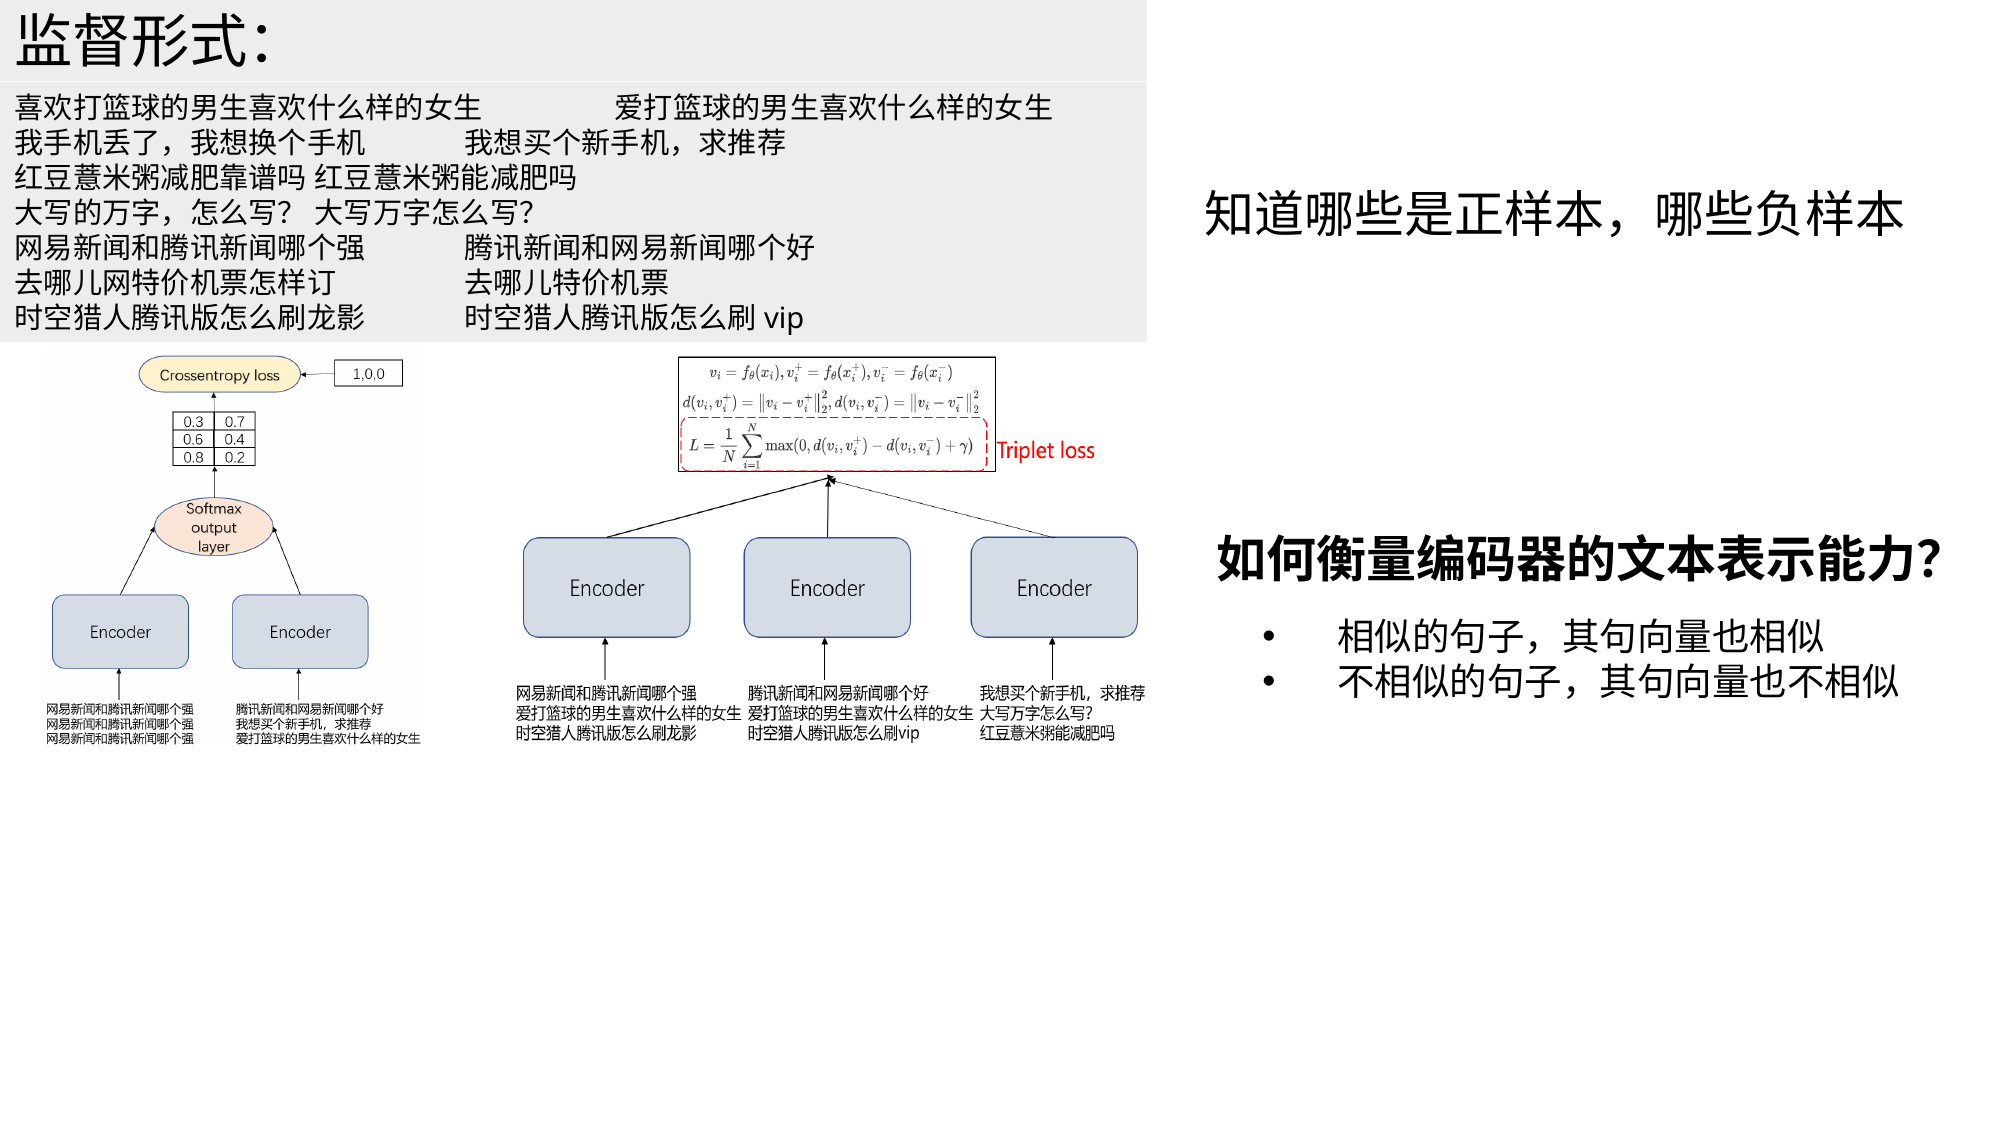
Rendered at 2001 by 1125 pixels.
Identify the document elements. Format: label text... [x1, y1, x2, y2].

text_box 如何衡量编码器的文本表示能力？ [1201, 519, 1973, 595]
picture [43, 348, 429, 749]
text_box 相似的句子，其句向量也相似 不相似的句子，其句向量也不相似 [1247, 605, 1927, 710]
text_box 知道哪些是正样本，哪些负样本 [1189, 175, 1927, 251]
picture [511, 348, 1147, 749]
text_box 监督形式： [0, 0, 1147, 81]
text_box 喜欢打篮球的男生喜欢什么样的女生 爱打篮球的男生喜欢什么样的女生 我手机丢了，我想换个手机 我想买个新手机，求推荐 红豆薏米粥减肥靠谱吗 红豆薏米粥能减肥吗 大写的万字，怎么写？ 大写万字怎么写？ 网易新闻和腾讯新闻哪个强 腾讯新闻和网易新闻哪个好 去哪儿网特价机票怎样订 去哪儿特价机票 时空猎人腾讯版怎么刷龙影 时空猎人腾讯版怎么刷vip [0, 82, 1147, 342]
